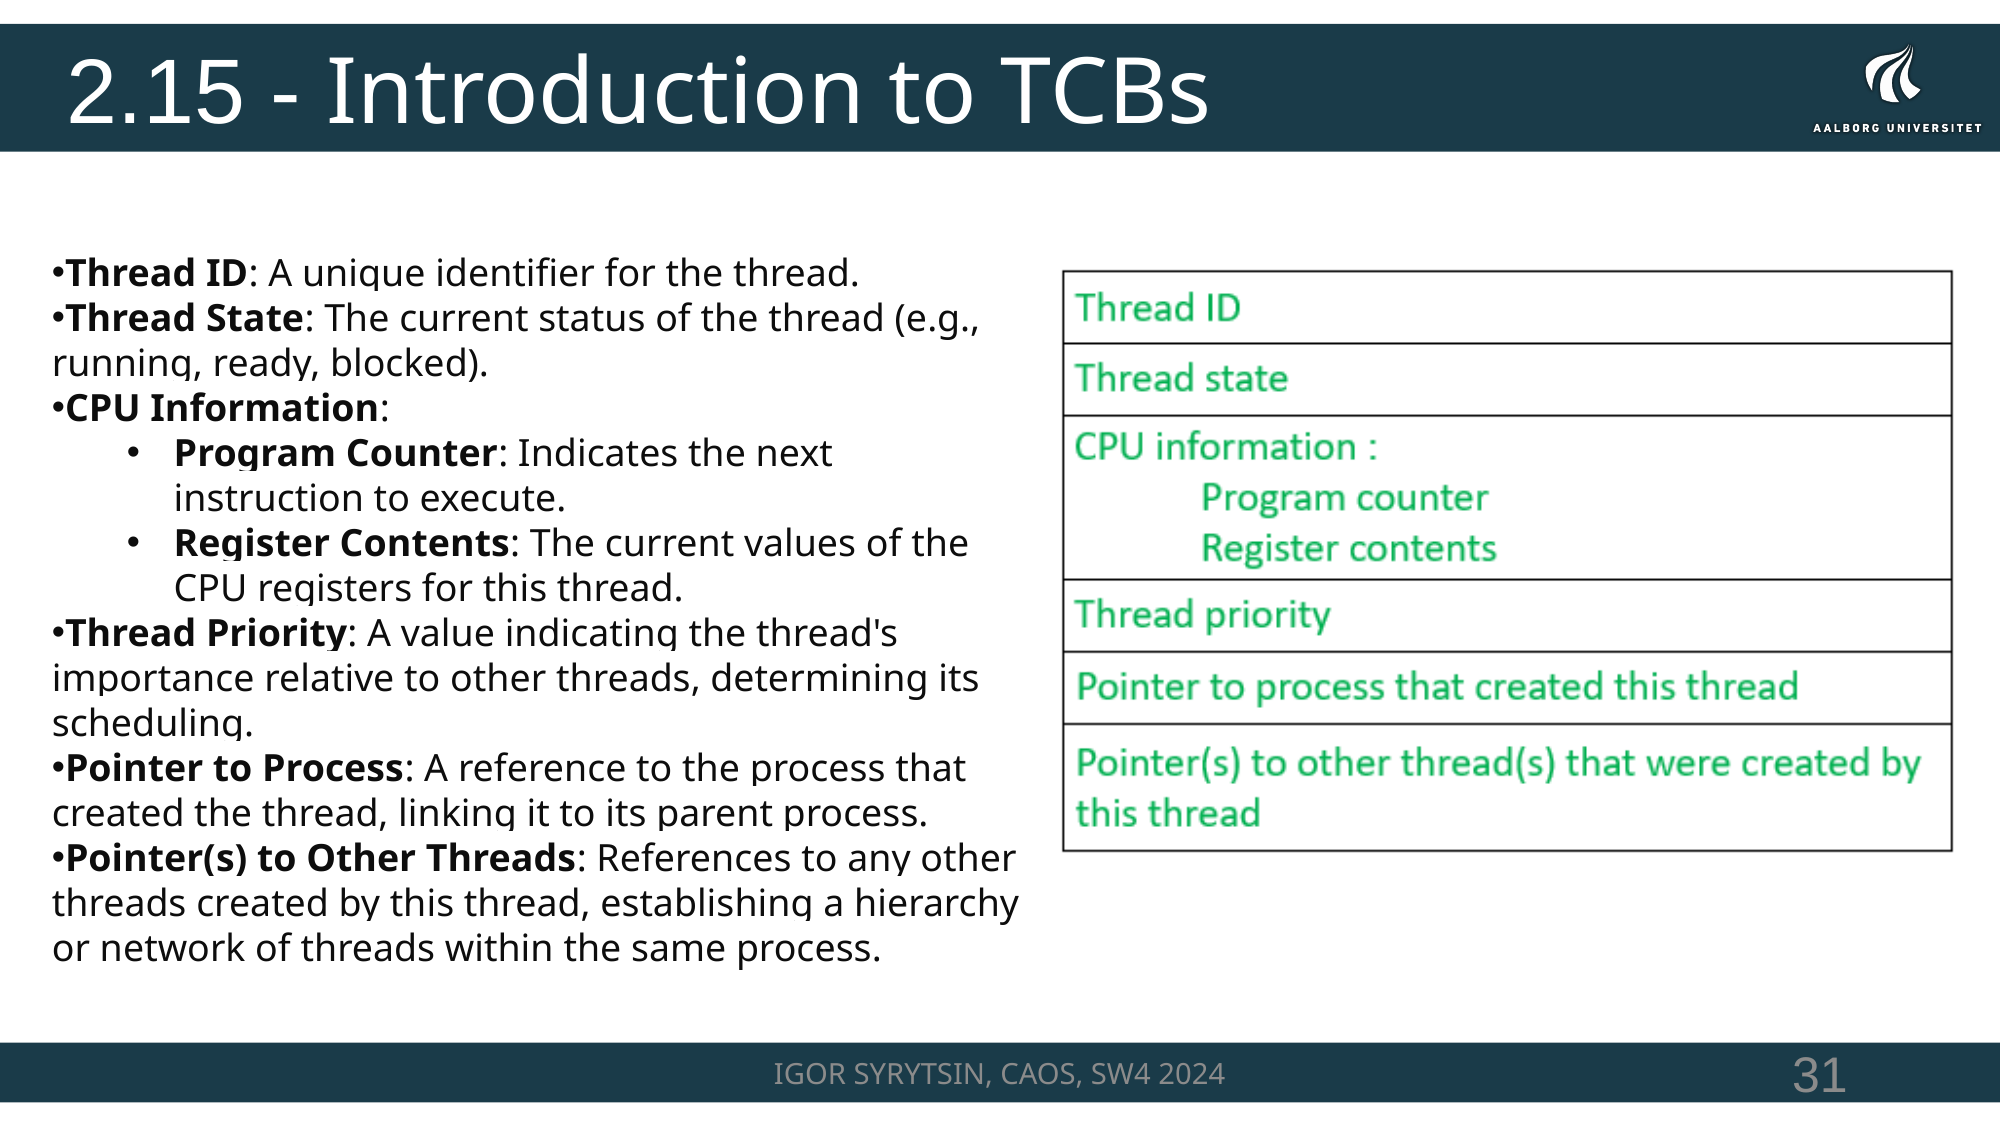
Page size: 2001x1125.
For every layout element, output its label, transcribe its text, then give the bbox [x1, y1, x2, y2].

title 2.15 - Introduction to TCBs [52, 36, 1778, 140]
picture [1055, 261, 1963, 864]
picture [1799, 30, 1995, 146]
text_box IGOR SYRYTSIN, CAOS, SW4 2024 [662, 1042, 1338, 1103]
text_box Thread ID: A unique identifier for the thread. Thread State: The current status of the thread (e.g., running, ready, blocked). CPU Information: Program Counter: Indicates the next instruction to execute. Register Contents: The current values of the CPU registers for this thread. Thread Priority: A value indicating the thread's importance relative to other threads, determining its scheduling. Pointer to Process: A reference to the process that created the thread, linking it to its parent process. Pointer(s) to Other Threads: References to any other threads created by this thread, establishing a hierarchy or network of threads within the same process. [37, 241, 1038, 977]
